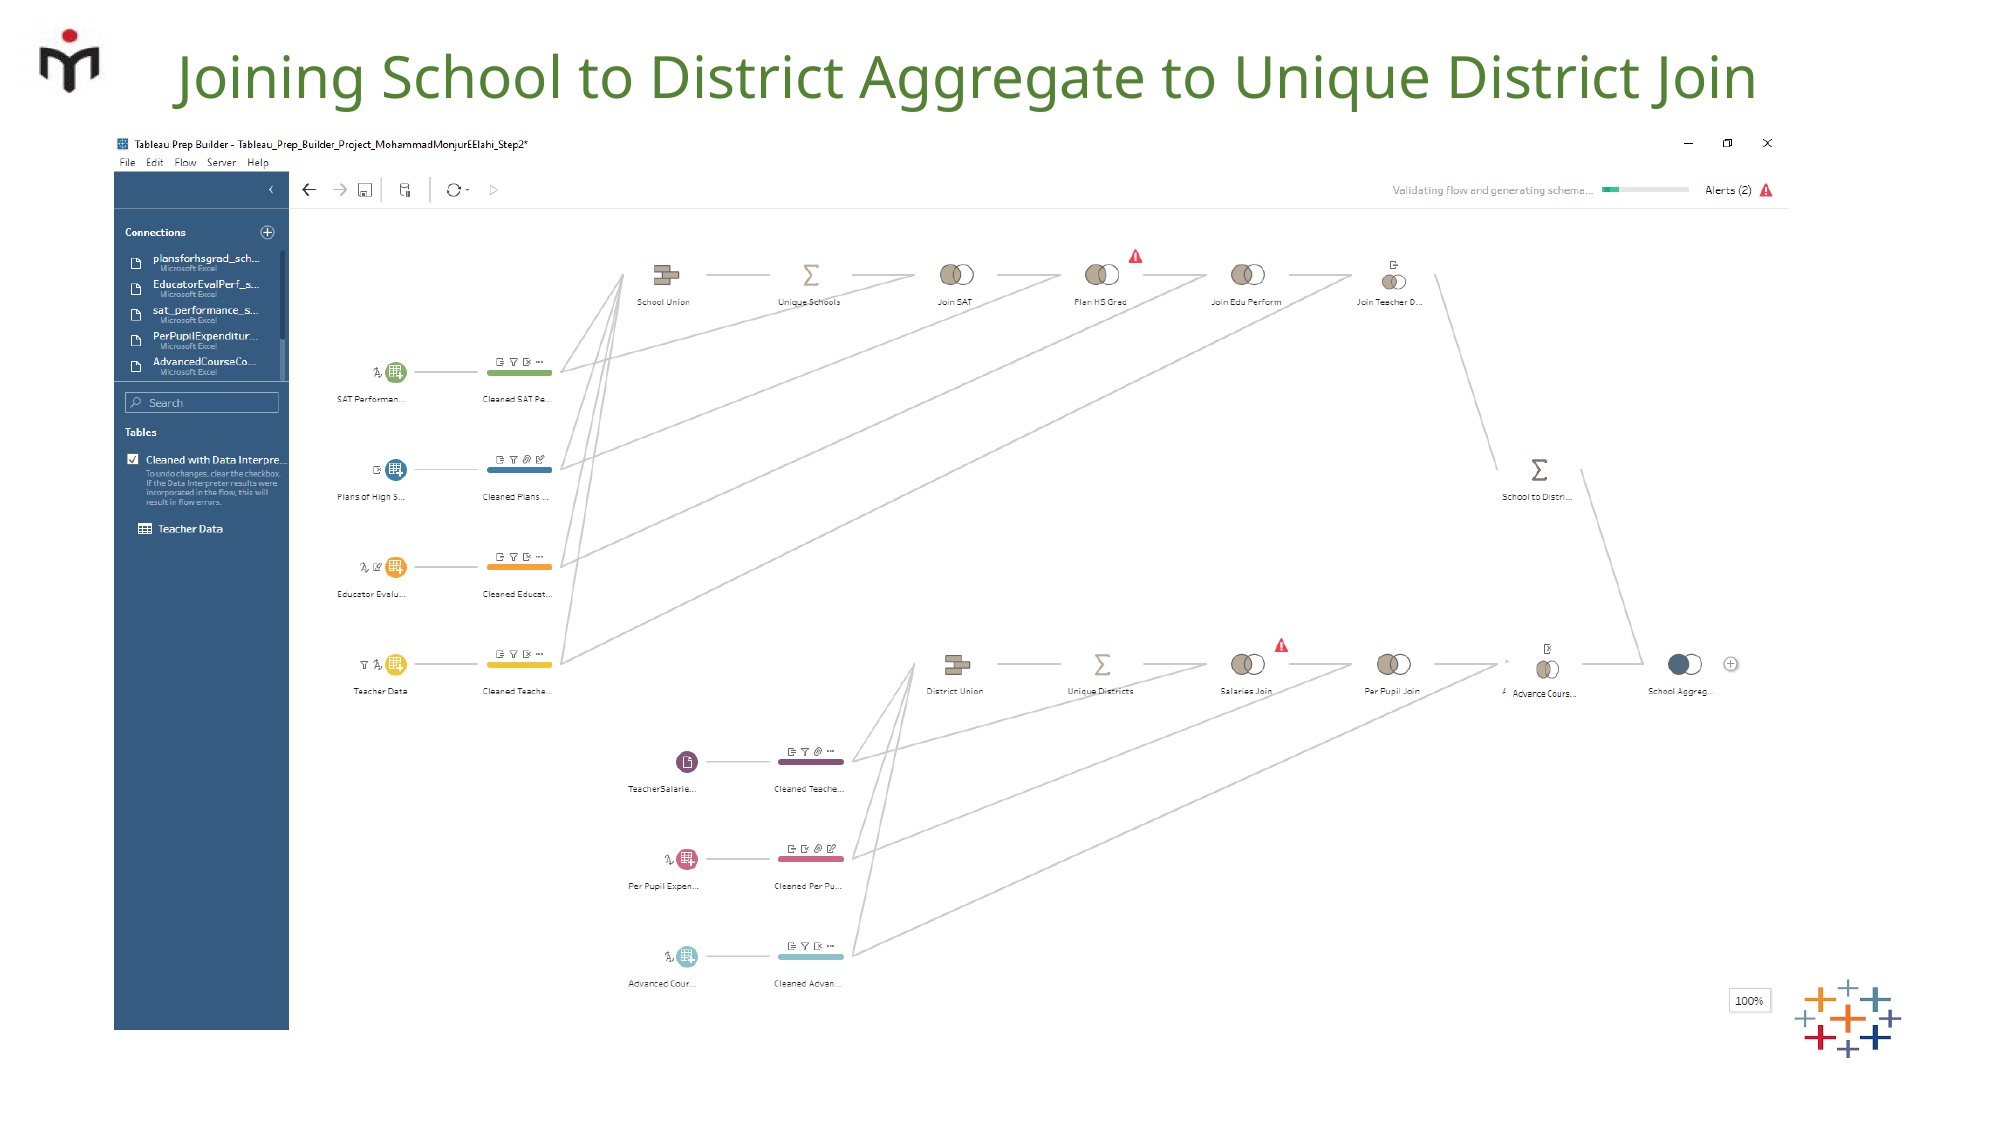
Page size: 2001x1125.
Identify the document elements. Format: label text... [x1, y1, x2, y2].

picture [16, 19, 115, 101]
picture [114, 134, 1977, 1085]
text_box Joining School to District Aggregate to Unique District Join [162, 34, 1888, 206]
